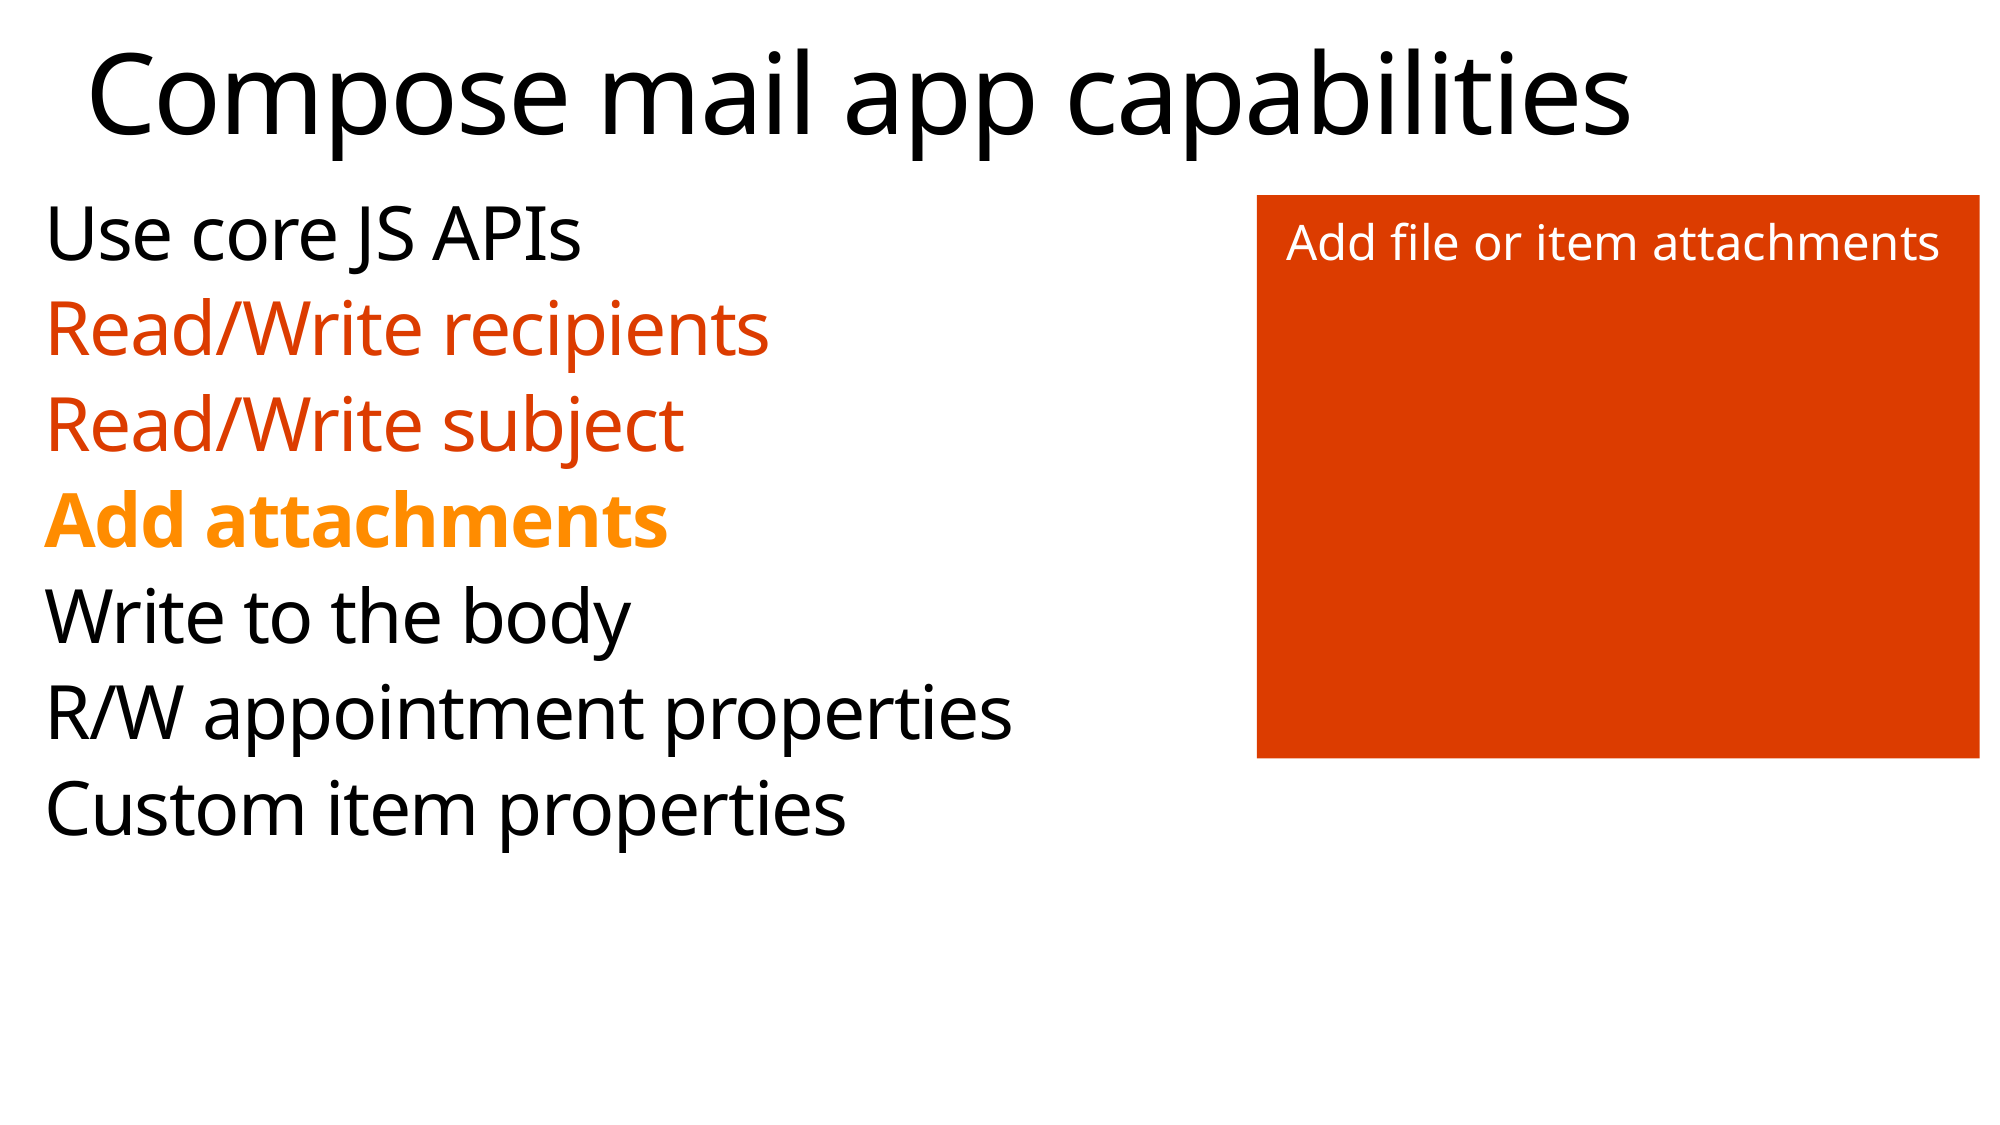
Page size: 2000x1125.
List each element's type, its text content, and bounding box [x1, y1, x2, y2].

title Compose mail app capabilities [85, 37, 1914, 161]
text_box [1256, 194, 1981, 759]
text_box Add file or item attachments [1256, 195, 1980, 295]
list Use core JS APIs Read/Write recipients Read/Write subject Add attachments Write to the body R/W appointment properties Custom item properties [44, 195, 1956, 968]
